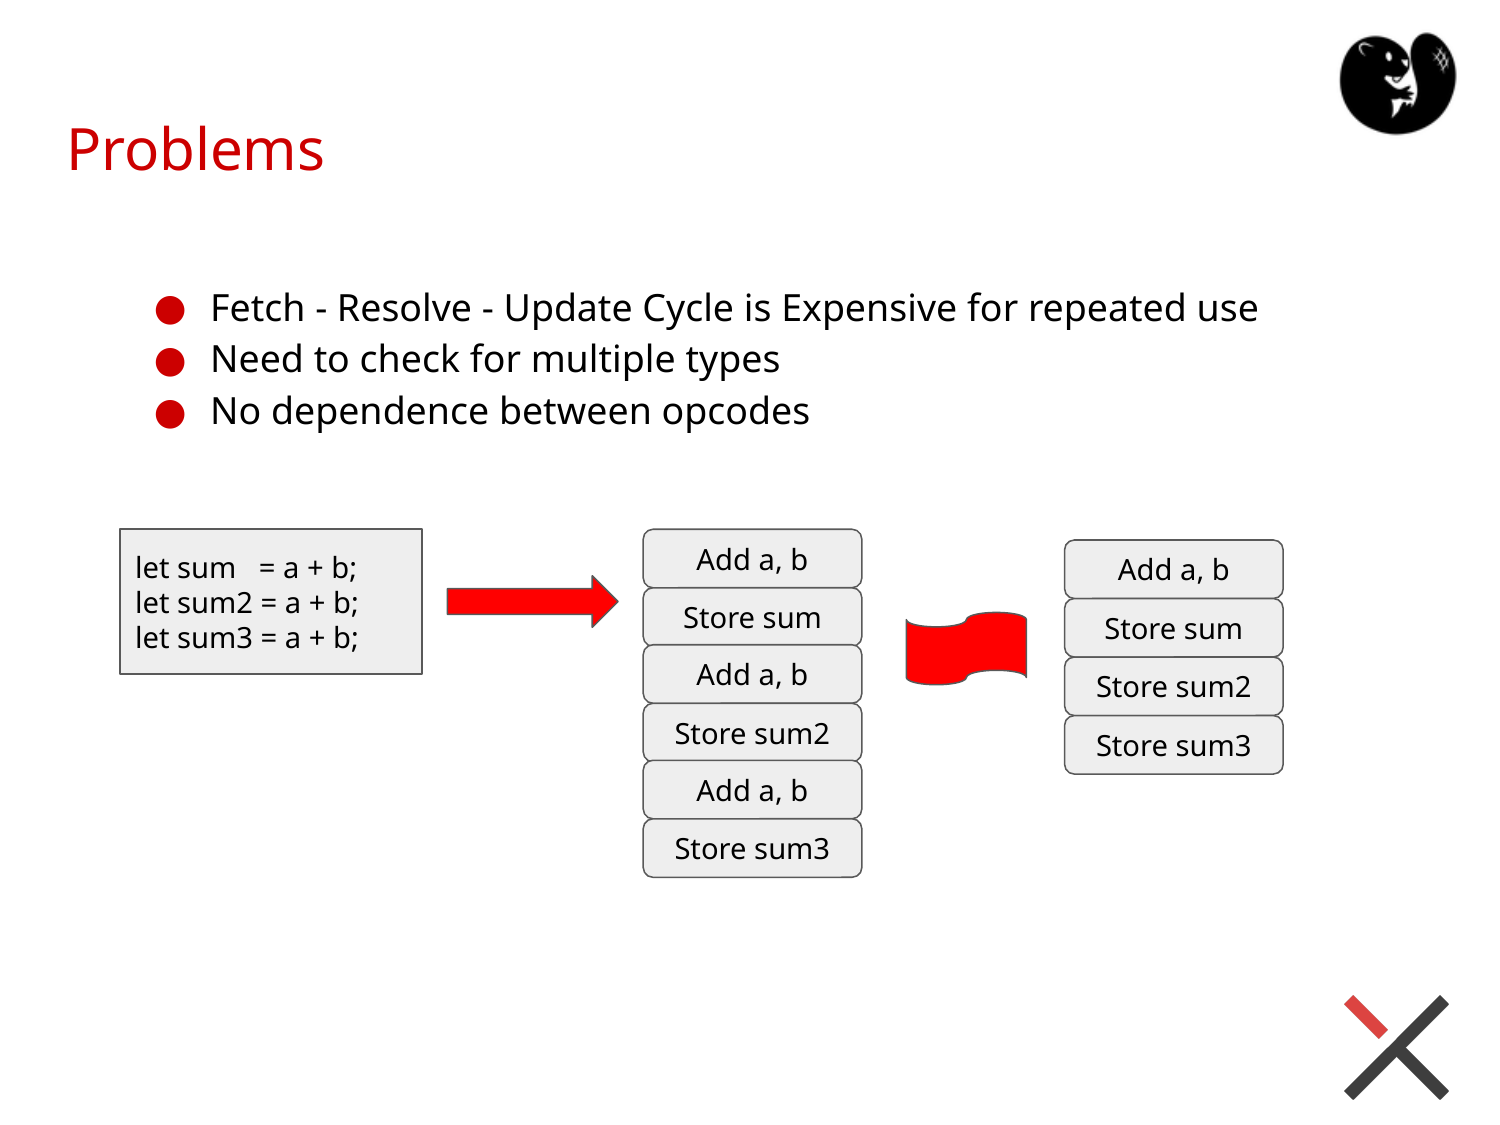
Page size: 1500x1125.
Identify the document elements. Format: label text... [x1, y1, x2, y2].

text_box Store sum3 [1064, 715, 1284, 775]
picture [1344, 995, 1449, 1100]
text_box Add a, b [643, 529, 862, 588]
text_box Store sum [643, 587, 862, 645]
text_box Store sum [1064, 598, 1284, 657]
text_box [447, 575, 619, 628]
list Fetch - Resolve - Update Cycle is Expensive for repeated use Need to check for multiple types No dependence between opcodes [120, 262, 1380, 472]
text_box Add a, b [1064, 539, 1284, 598]
text_box [906, 612, 1027, 685]
title Problems [51, 97, 1449, 223]
text_box Add a, b [643, 644, 862, 703]
text_box Add a, b [643, 760, 862, 819]
text_box let sum = a + b; let sum2 = a + b; let sum3 = a + b; [120, 529, 423, 674]
text_box Store sum2 [1064, 657, 1284, 715]
text_box Store sum2 [643, 703, 862, 761]
text_box Store sum3 [643, 818, 862, 878]
picture [1334, 28, 1460, 142]
